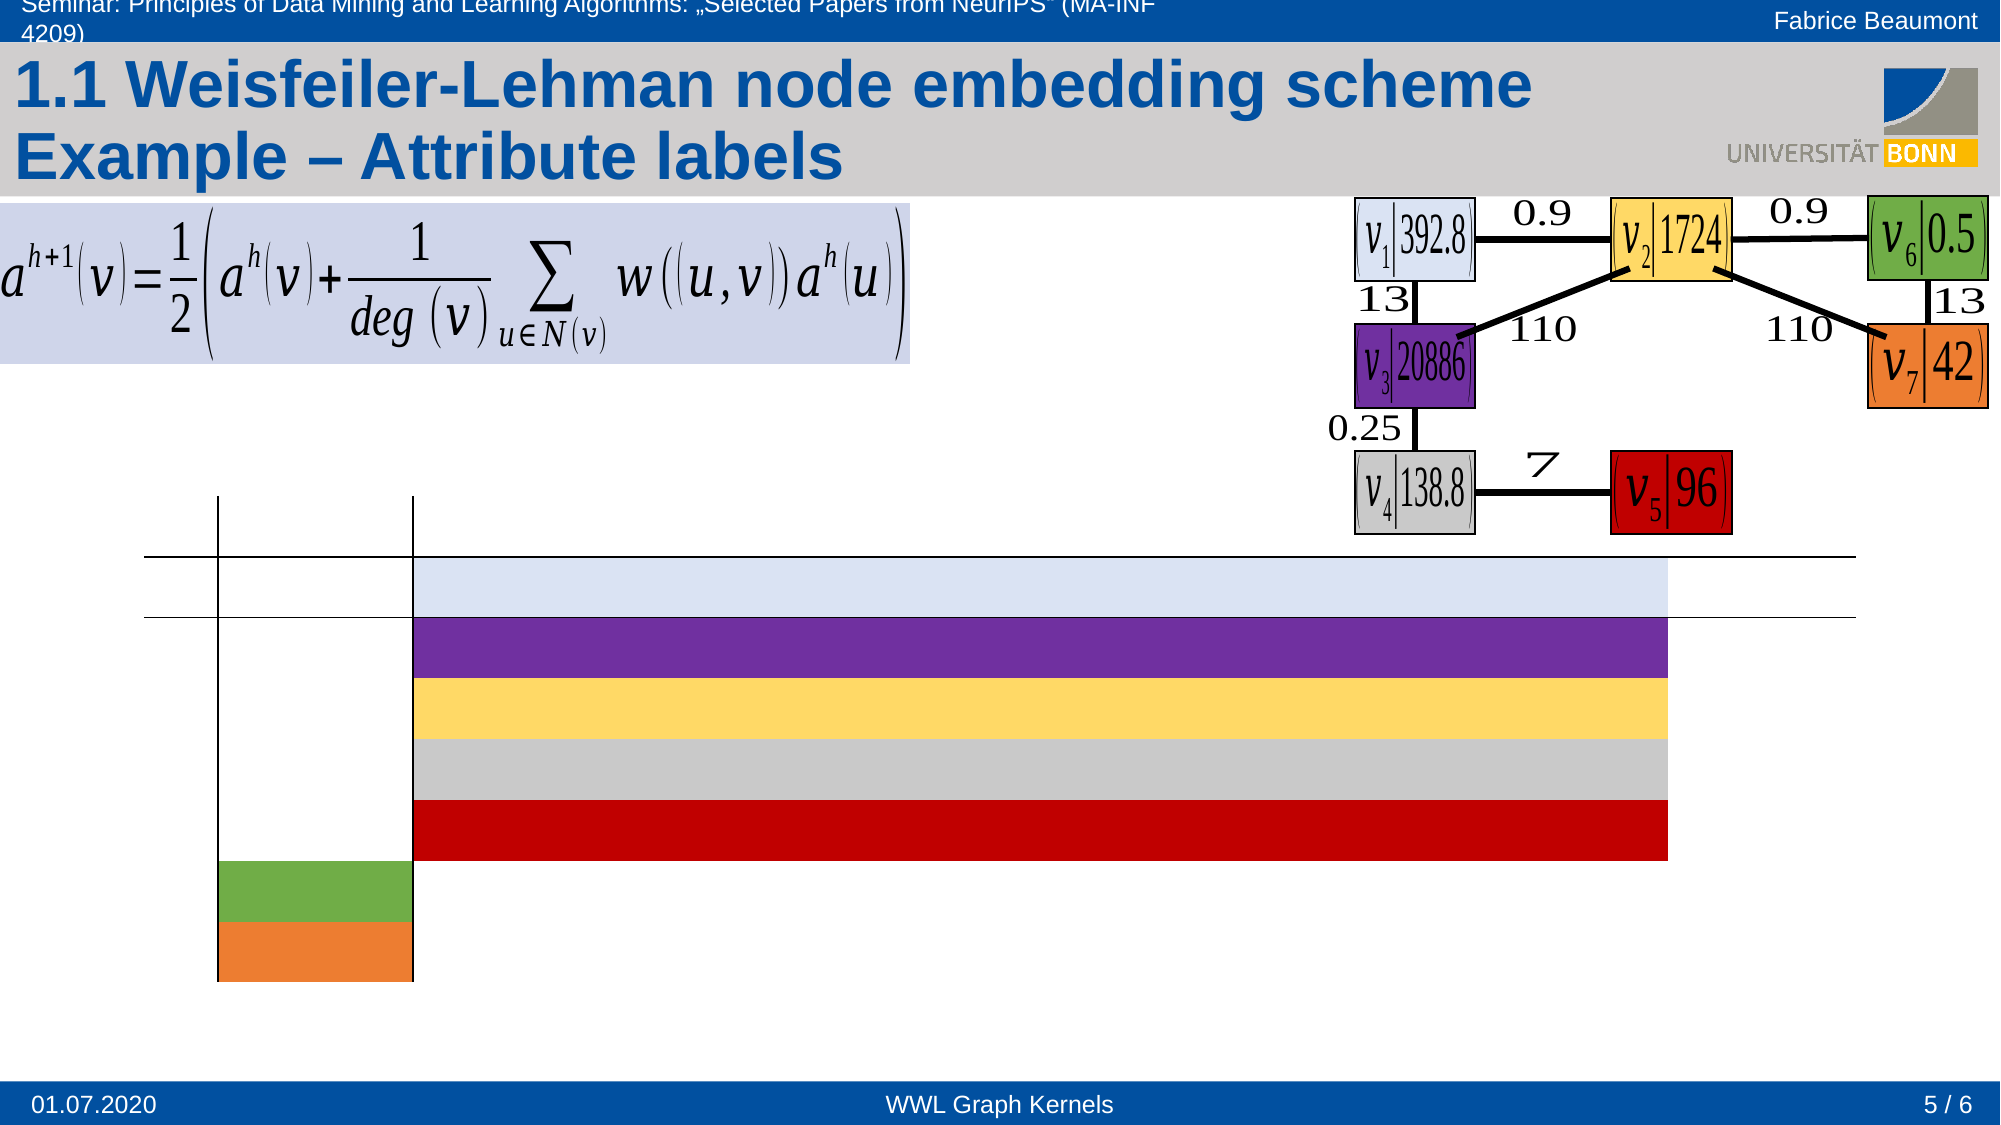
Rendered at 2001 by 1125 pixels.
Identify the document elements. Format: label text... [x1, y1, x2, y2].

list 1.1 Weisfeiler-Lehman node embedding scheme Example – Attribute labels [0, 42, 1725, 195]
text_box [1327, 190, 1988, 534]
text_box 5 / 6 [1850, 1081, 1988, 1125]
picture [1725, 44, 1978, 187]
